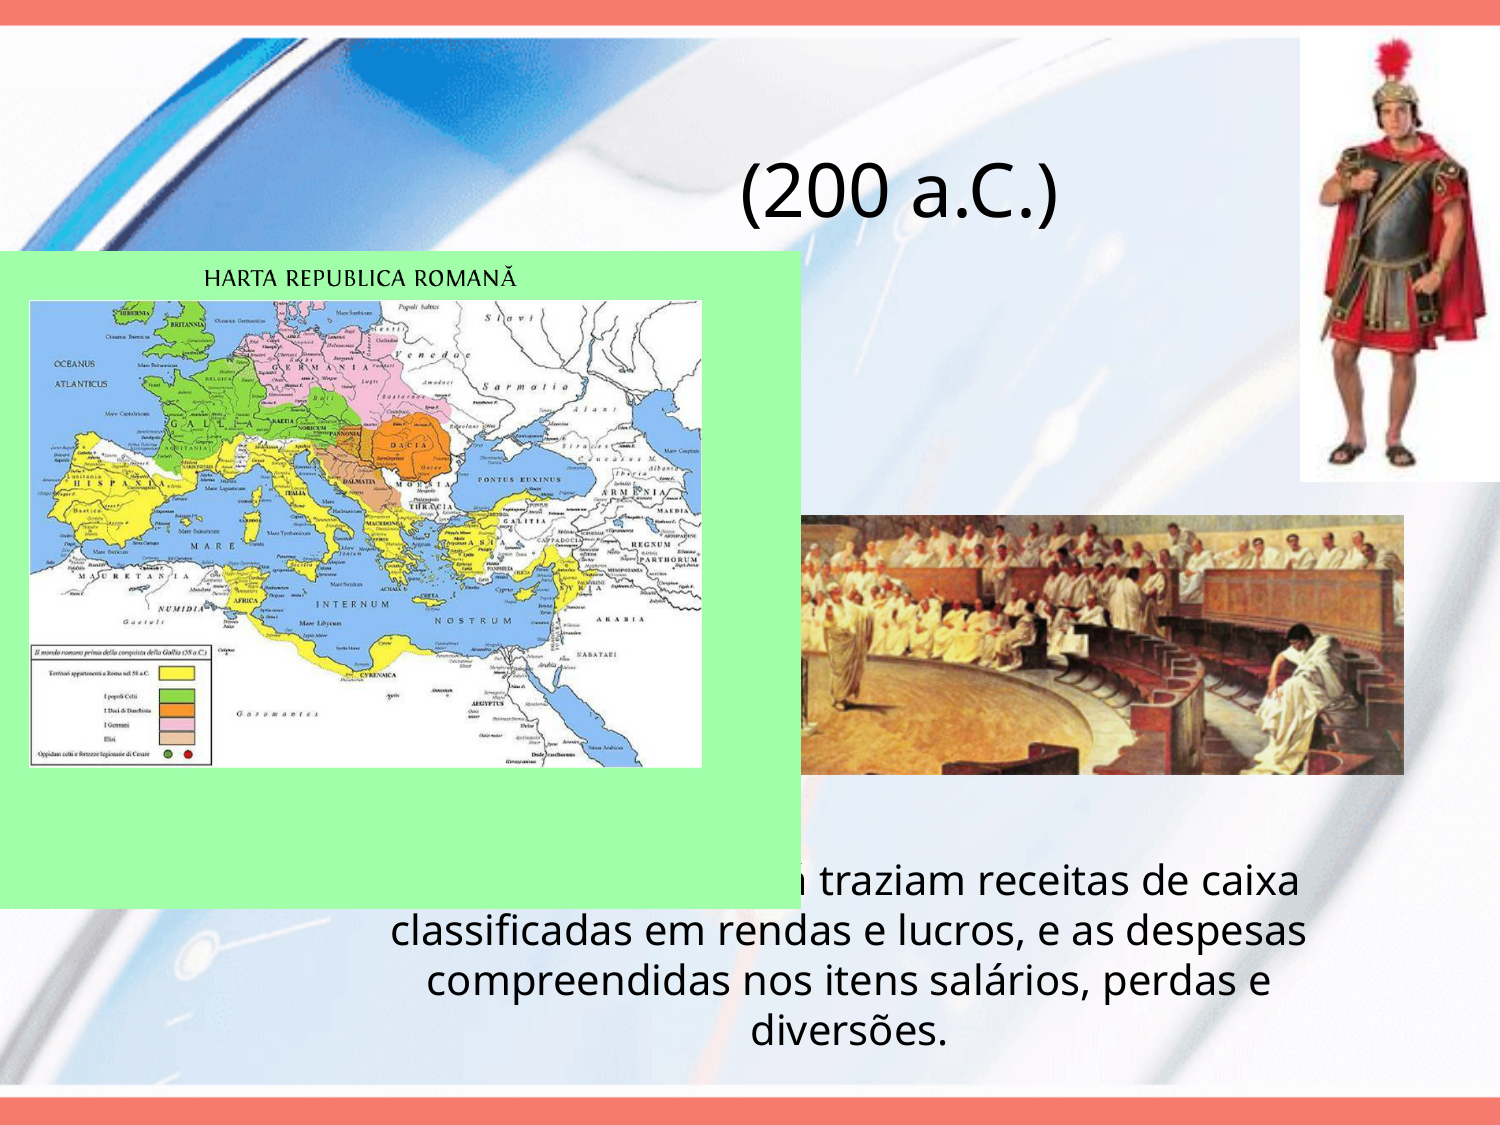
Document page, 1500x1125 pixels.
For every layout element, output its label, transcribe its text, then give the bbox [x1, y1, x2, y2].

list República Romana já traziam receitas de caixa classificadas em rendas e lucros, e as despesas compreendidas nos itens salários, perdas e diversões. [324, 846, 1375, 1073]
picture [0, 0, 1500, 1125]
title (200 a.C.) [374, 87, 1294, 288]
